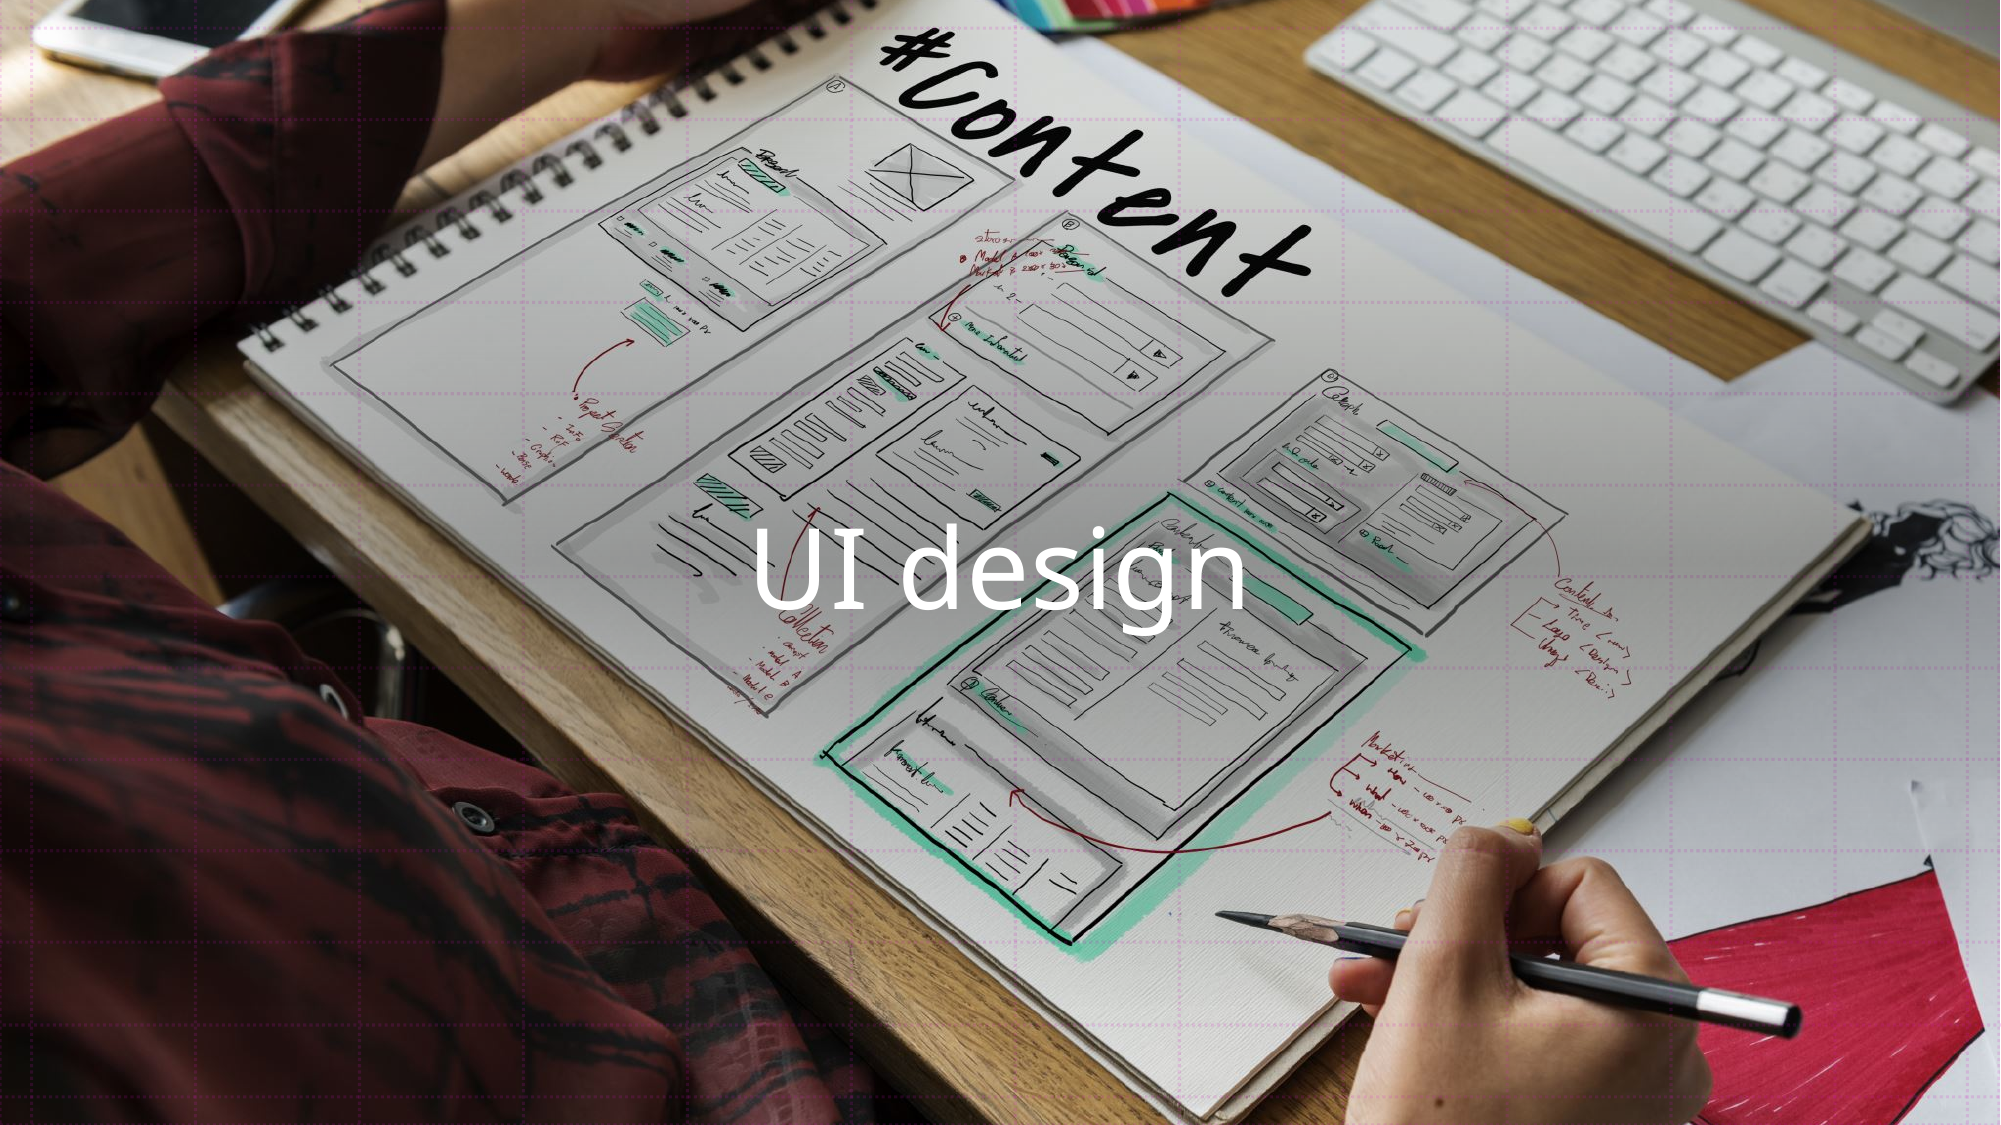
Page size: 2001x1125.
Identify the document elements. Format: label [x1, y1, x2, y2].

text_box [0, 0, 2000, 1125]
